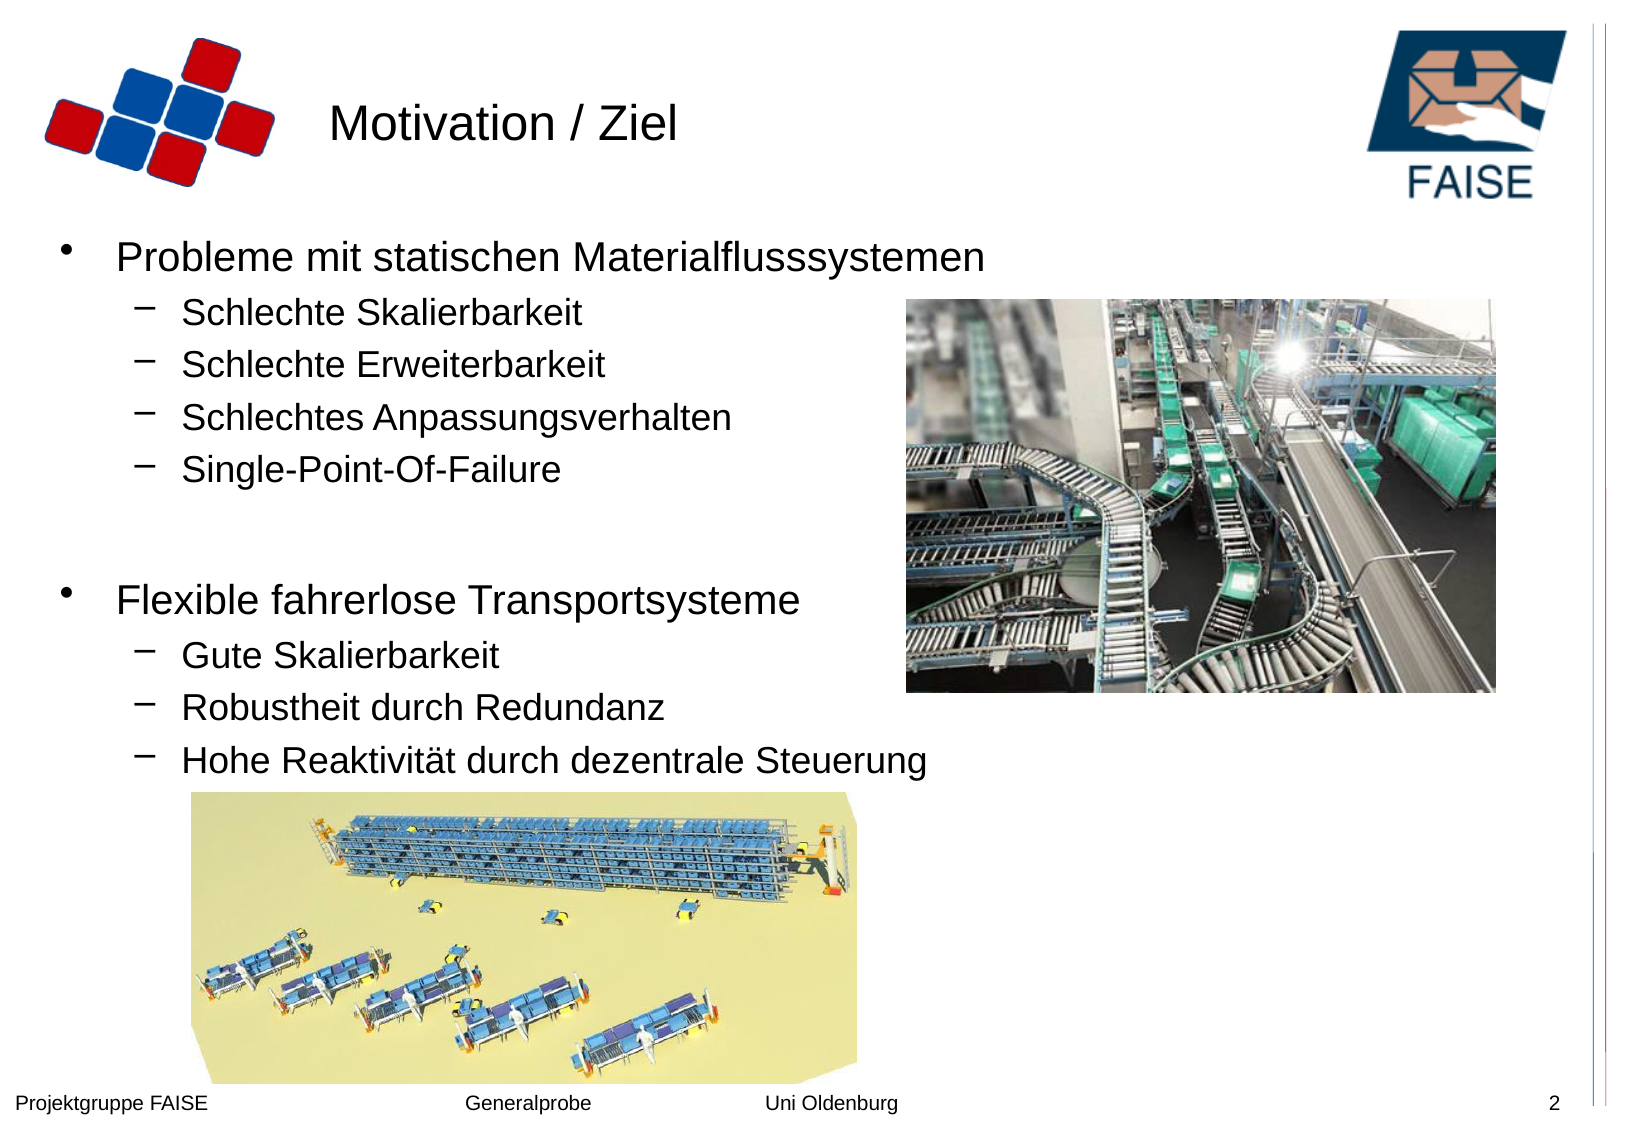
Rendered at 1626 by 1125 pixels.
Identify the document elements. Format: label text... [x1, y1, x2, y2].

picture [905, 299, 1496, 693]
footer Projektgruppe FAISE Generalprobe Uni Oldenburg [0, 1082, 1530, 1125]
picture [1364, 23, 1575, 210]
picture [191, 791, 857, 1084]
list Probleme mit statischen Materialflusssystemen Schlechte Skalierbarkeit Schlechte Erweiterbarkeit Schlechtes Anpassungsverhalten Single-Point-Of-Failure Flexible fahrerlose Transportsysteme Gute Skalierbarkeit Robustheit durch Redundanz Hohe Reaktivität durch dezentrale Steuerung [44, 222, 1581, 1067]
title Motivation / Ziel [313, 44, 1544, 197]
picture [44, 38, 288, 187]
slide_number 2 [1196, 1082, 1576, 1119]
